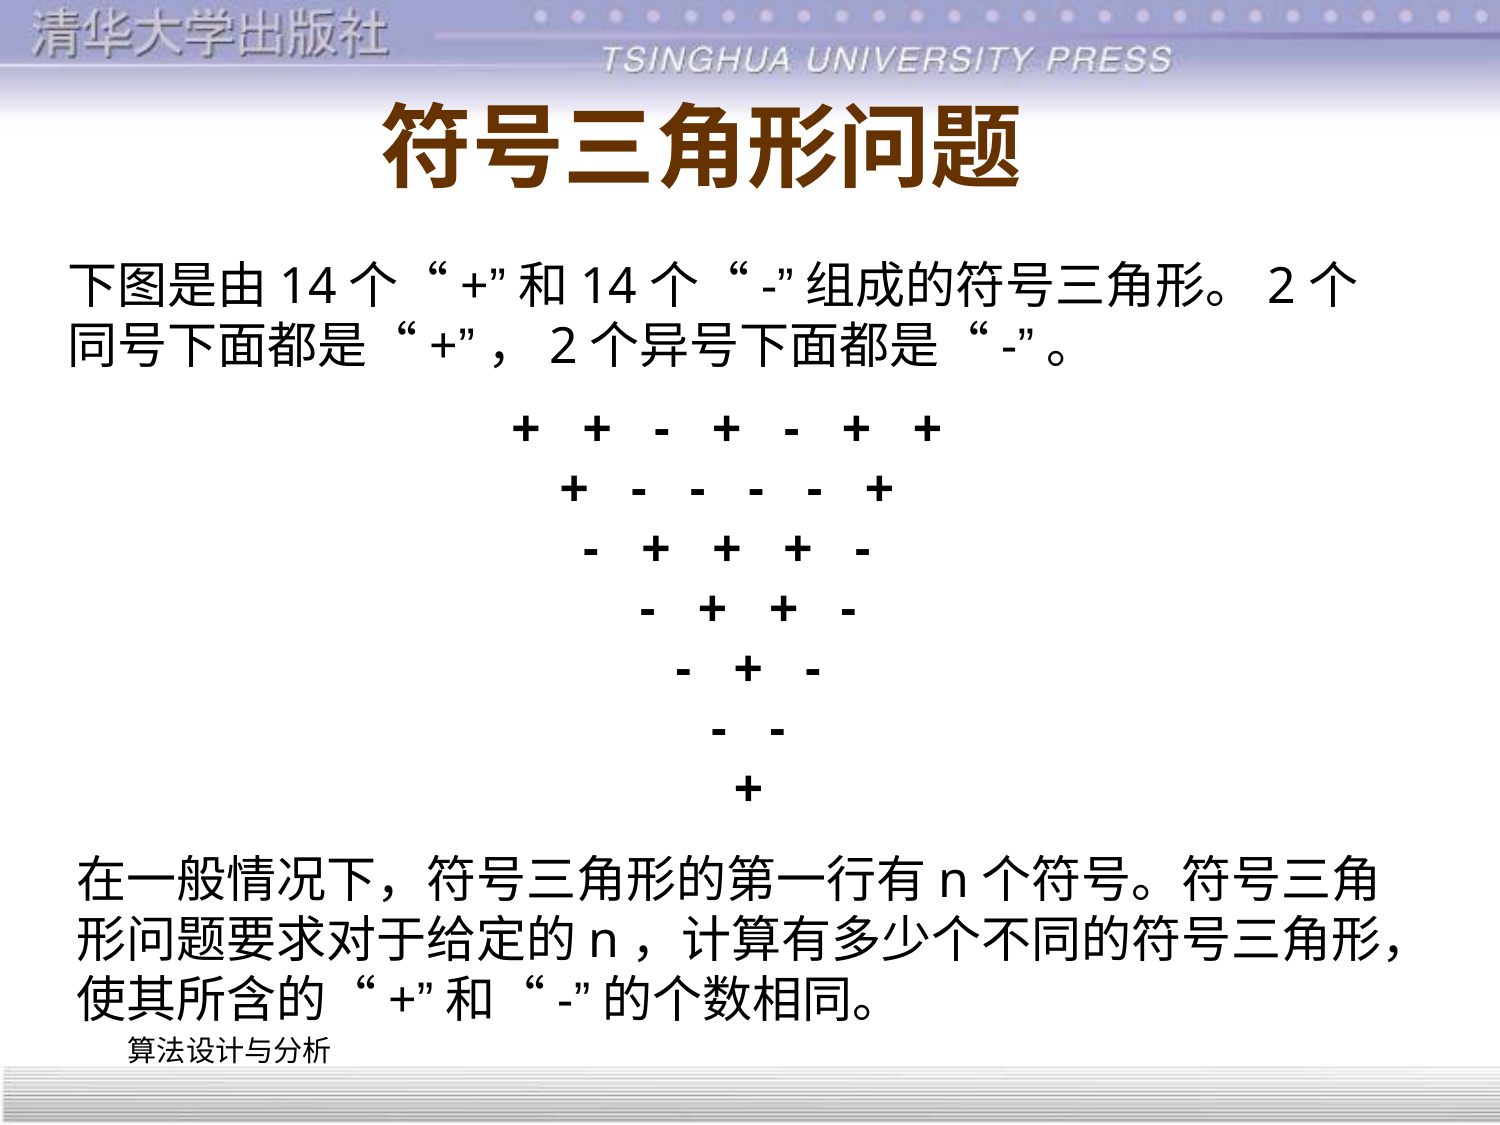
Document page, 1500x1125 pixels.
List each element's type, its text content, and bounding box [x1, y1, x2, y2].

footer 算法设计与分析 [112, 1035, 425, 1100]
text_box 在一般情况下，符号三角形的第一行有n个符号。符号三角形问题要求对于给定的n，计算有多少个不同的符号三角形，使其所含的“+”和“-”的个数相同。 [61, 840, 1424, 1035]
title 符号三角形问题 [25, 102, 1379, 185]
text_box [100, 0, 1376, 132]
text_box + + - + - + + + - - - - + - + + + - - + + - - + - - - + [496, 387, 959, 823]
text_box 下图是由14个“+”和14个“-”组成的符号三角形。2个同号下面都是“+”，2个异号下面都是“-”。 [53, 246, 1415, 382]
picture [0, 0, 1500, 1125]
